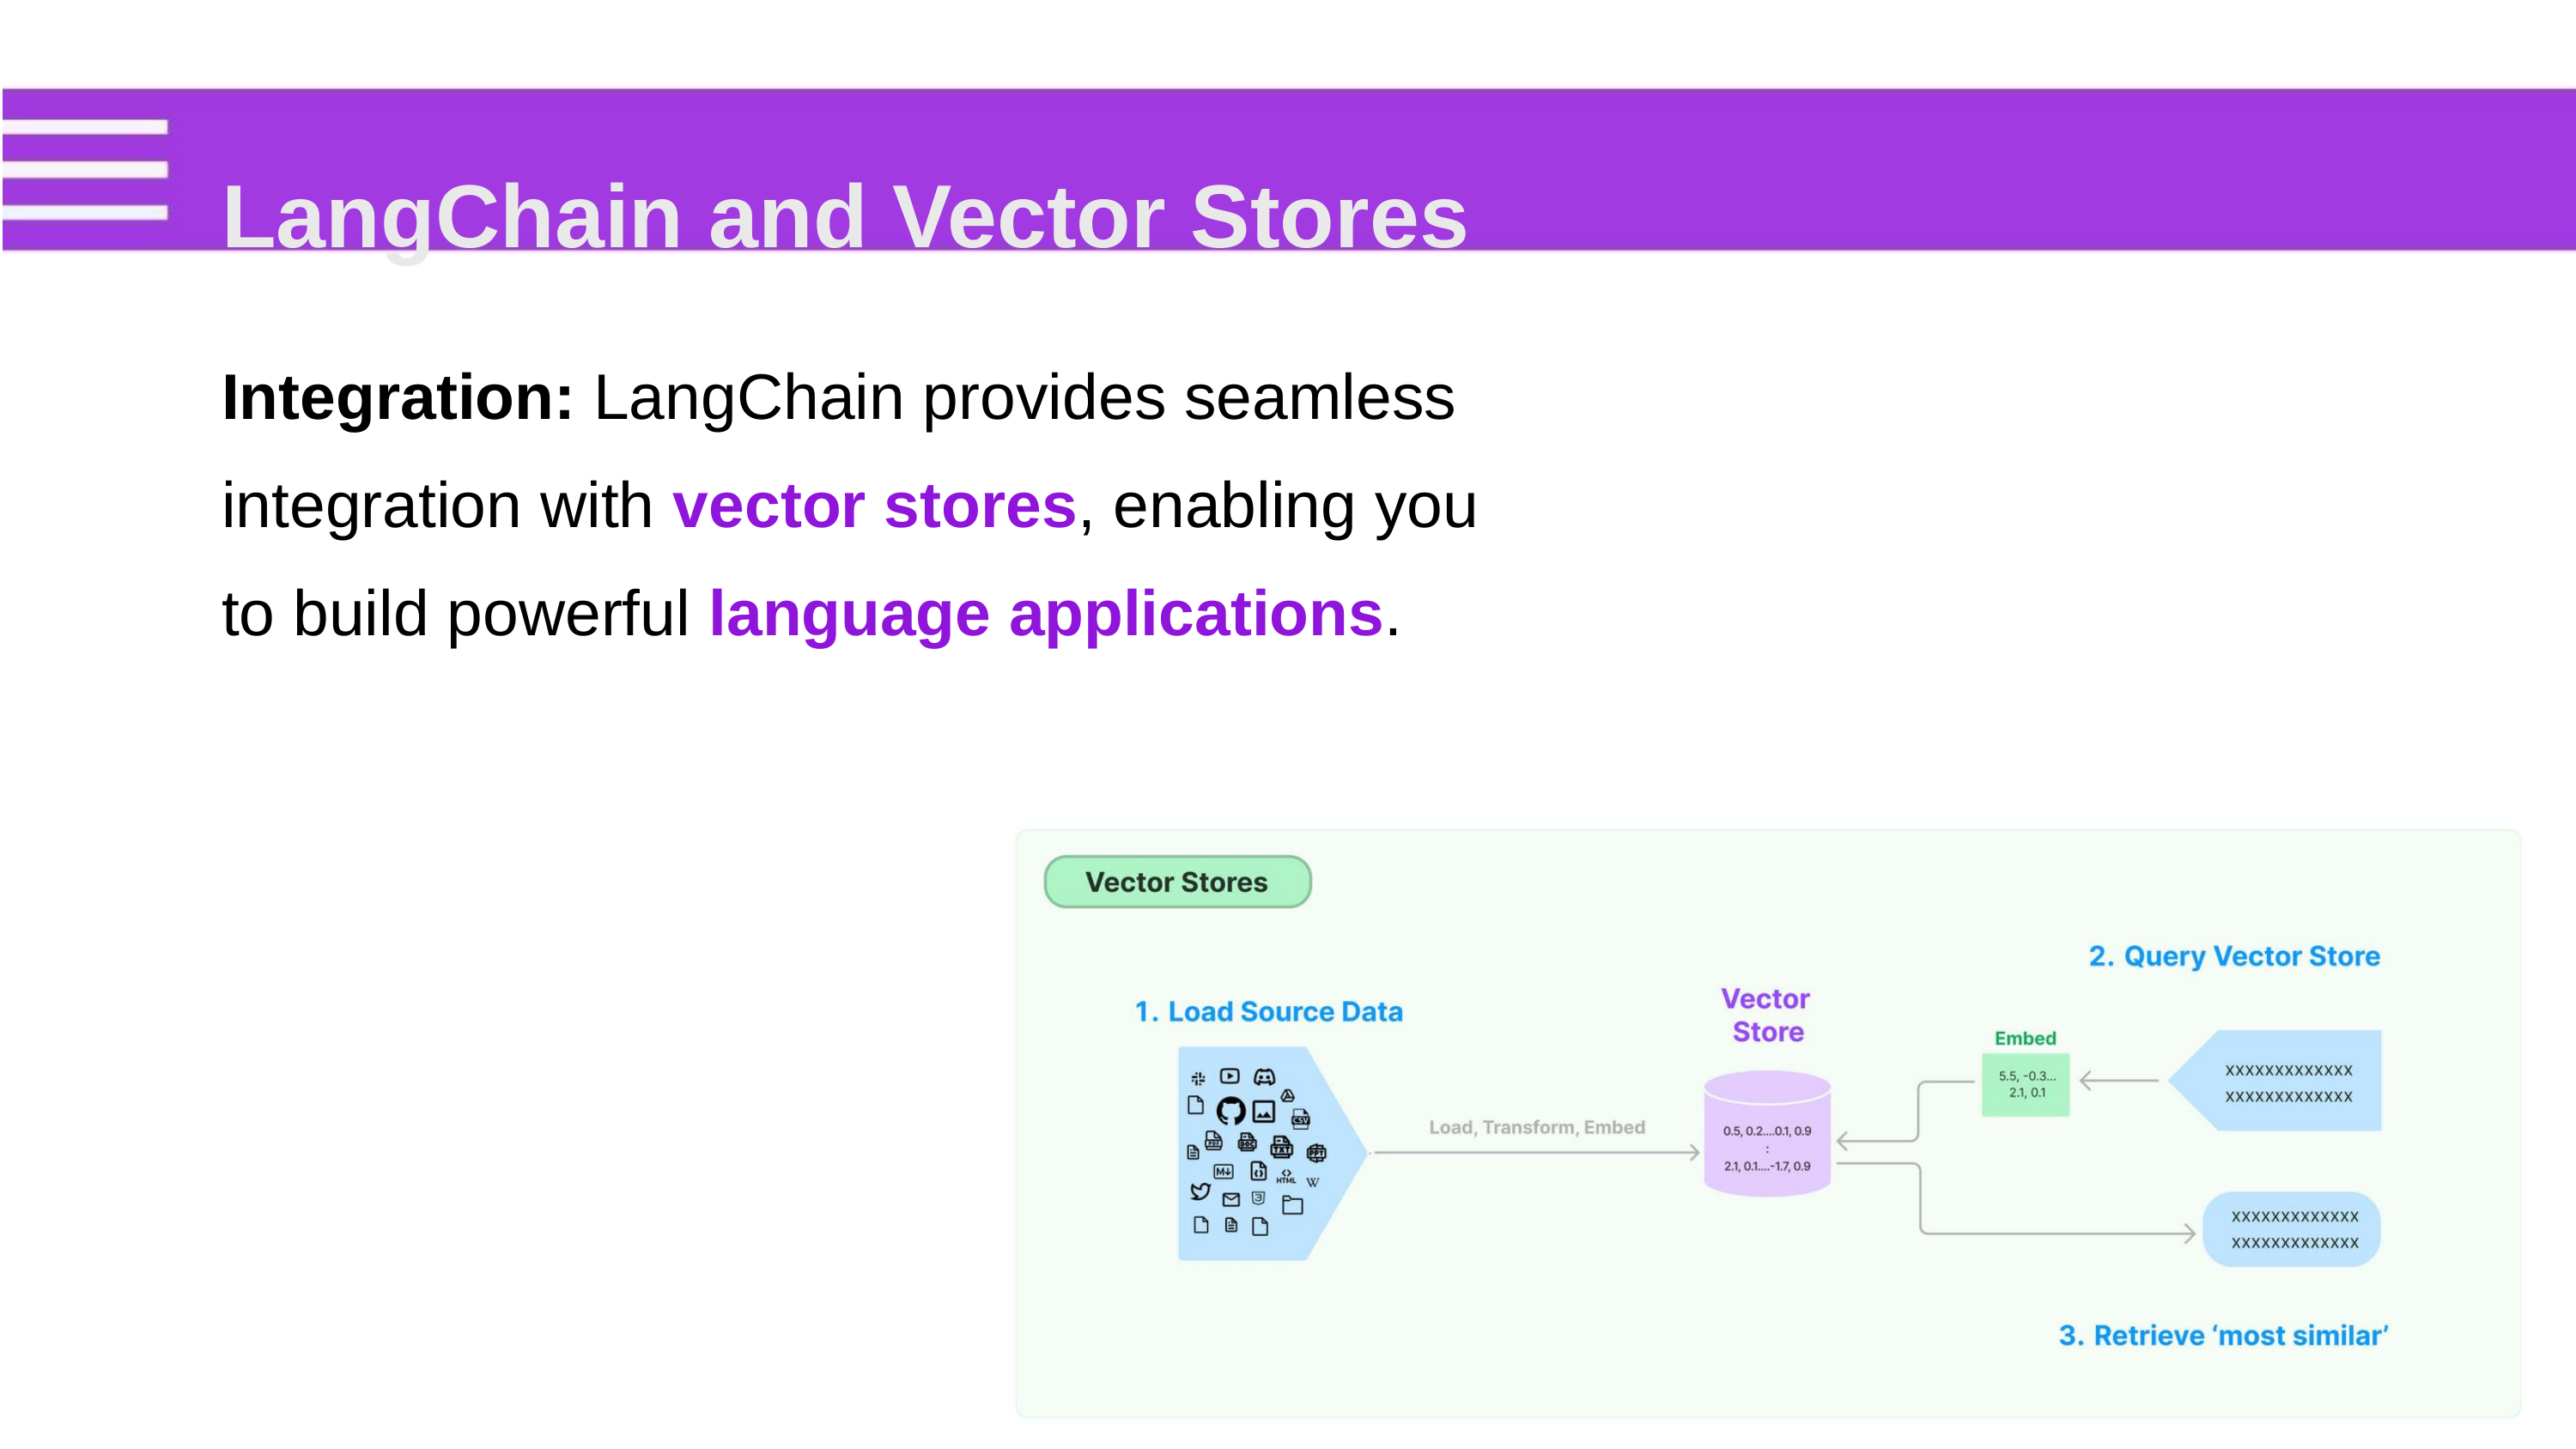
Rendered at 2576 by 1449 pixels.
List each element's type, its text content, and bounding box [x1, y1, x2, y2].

text_box [993, 802, 2551, 1449]
text_box LangChain and Vector Stores [222, 115, 1632, 266]
text_box Integration: LangChain provides seamless integration with vector stores, enabling you to build powerful language applications. [222, 324, 1527, 649]
text_box [3, 0, 2576, 1449]
